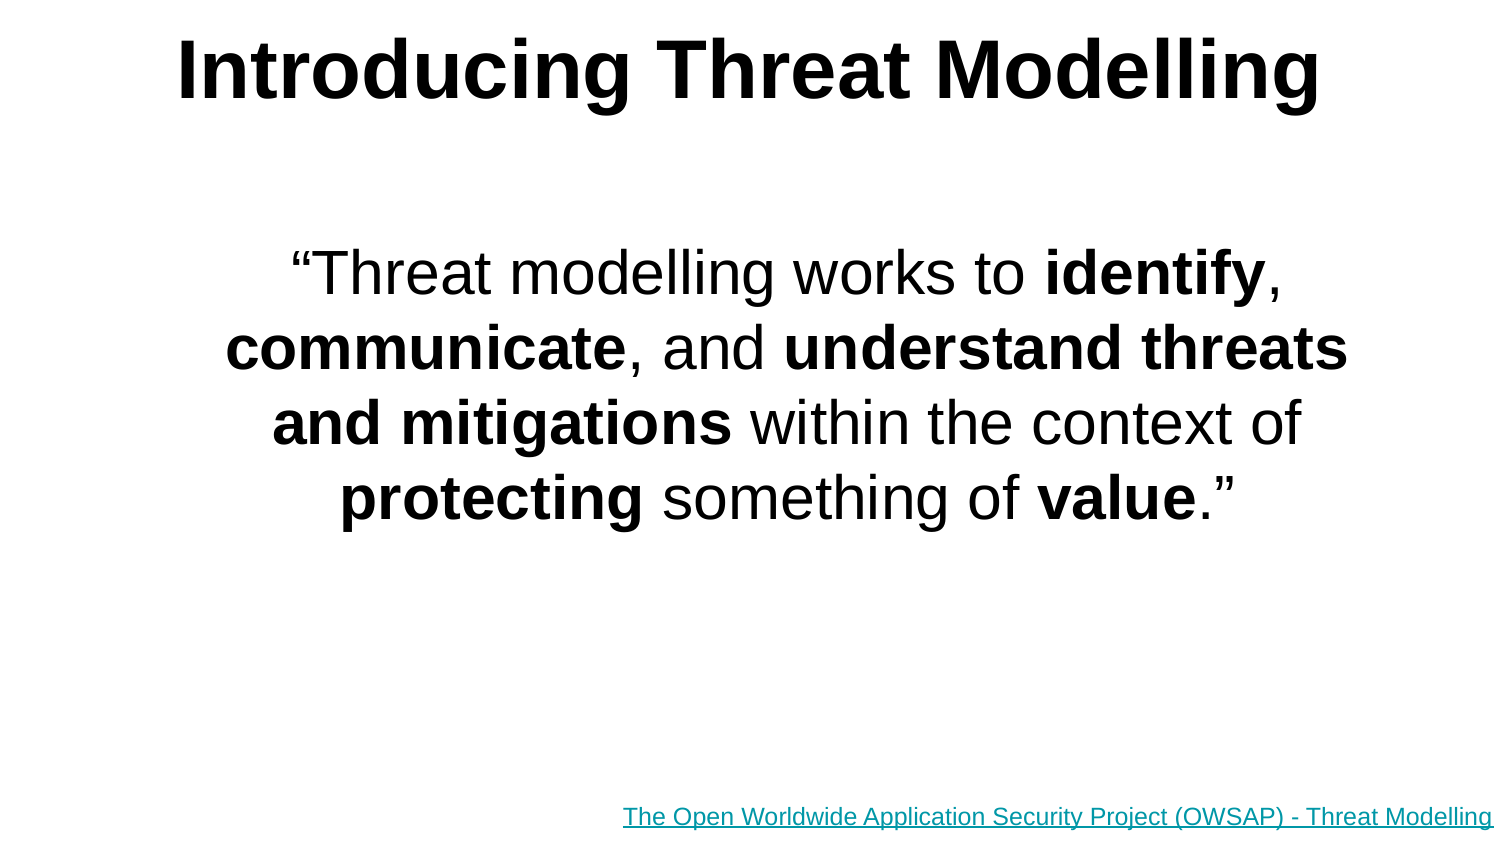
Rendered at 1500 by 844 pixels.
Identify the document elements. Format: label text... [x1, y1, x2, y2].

text_box The Open Worldwide Application Security Project (OWSAP) - Threat Modelling [608, 785, 1500, 844]
text_box “Threat modelling works to identify, communicate, and understand threats and mitigations within the context of protecting something of value.” [110, 217, 1389, 622]
text_box Introducing Threat Modelling [29, 0, 1471, 130]
text_box [54, 24, 1496, 157]
